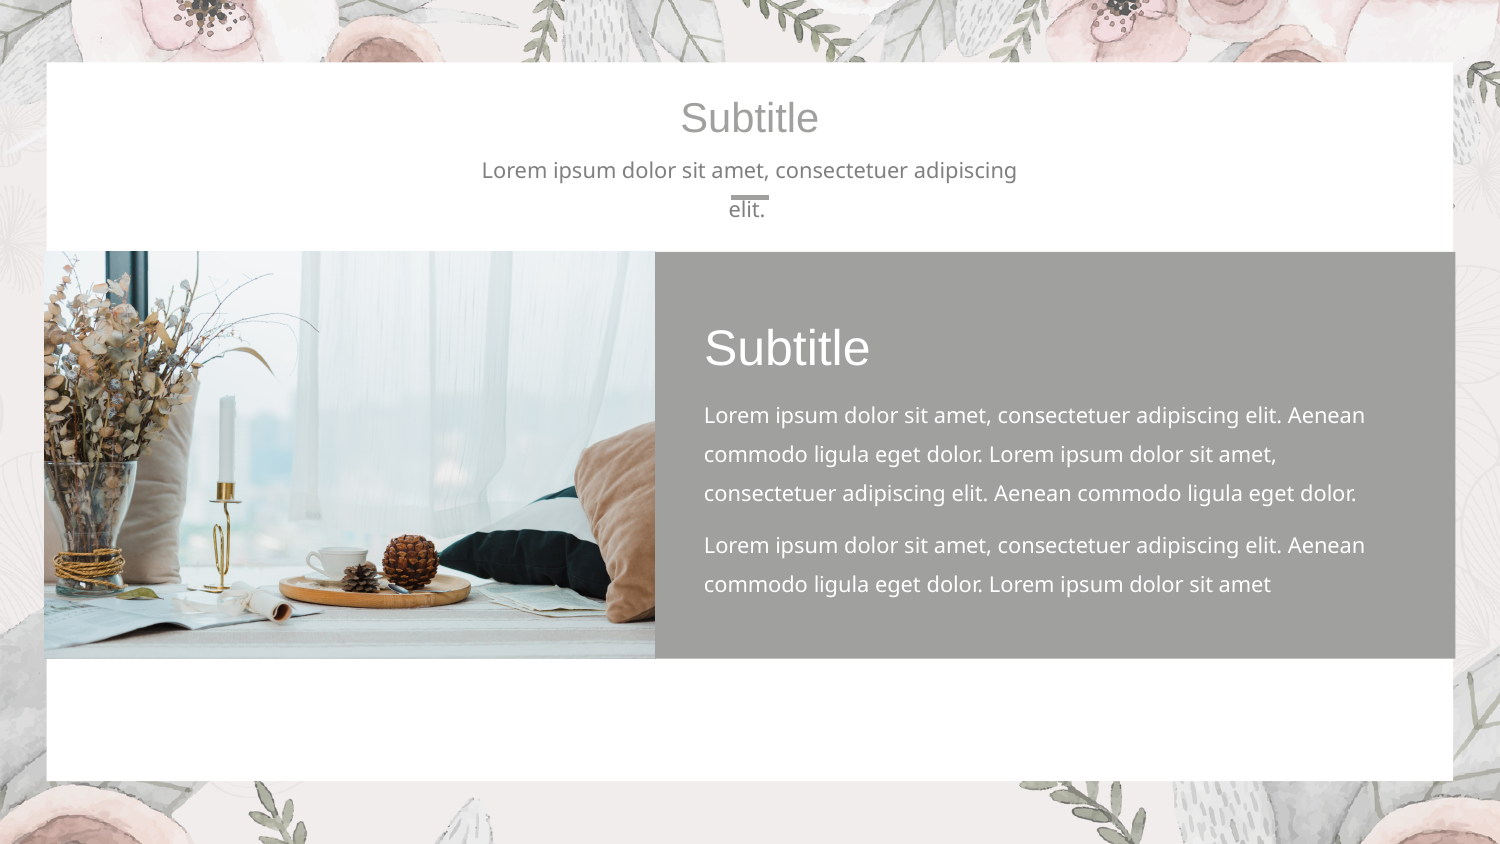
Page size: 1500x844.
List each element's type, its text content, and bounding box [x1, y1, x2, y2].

text_box [654, 251, 1456, 660]
picture [0, 0, 1500, 844]
text_box Lorem ipsum dolor sit amet, consectetuer adipiscing elit. Aenean commodo ligula eget dolor. Lorem ipsum dolor sit amet [689, 511, 1412, 605]
text_box Subtitle [665, 82, 835, 135]
text_box Lorem ipsum dolor sit amet, consectetuer adipiscing elit. Aenean commodo ligula eget dolor. Lorem ipsum dolor sit amet, consectetuer adipiscing elit. Aenean commodo ligula eget dolor. [689, 380, 1412, 511]
text_box Subtitle [689, 308, 886, 383]
text_box Lorem ipsum dolor sit amet, consectetuer adipiscing elit. [450, 135, 1050, 230]
